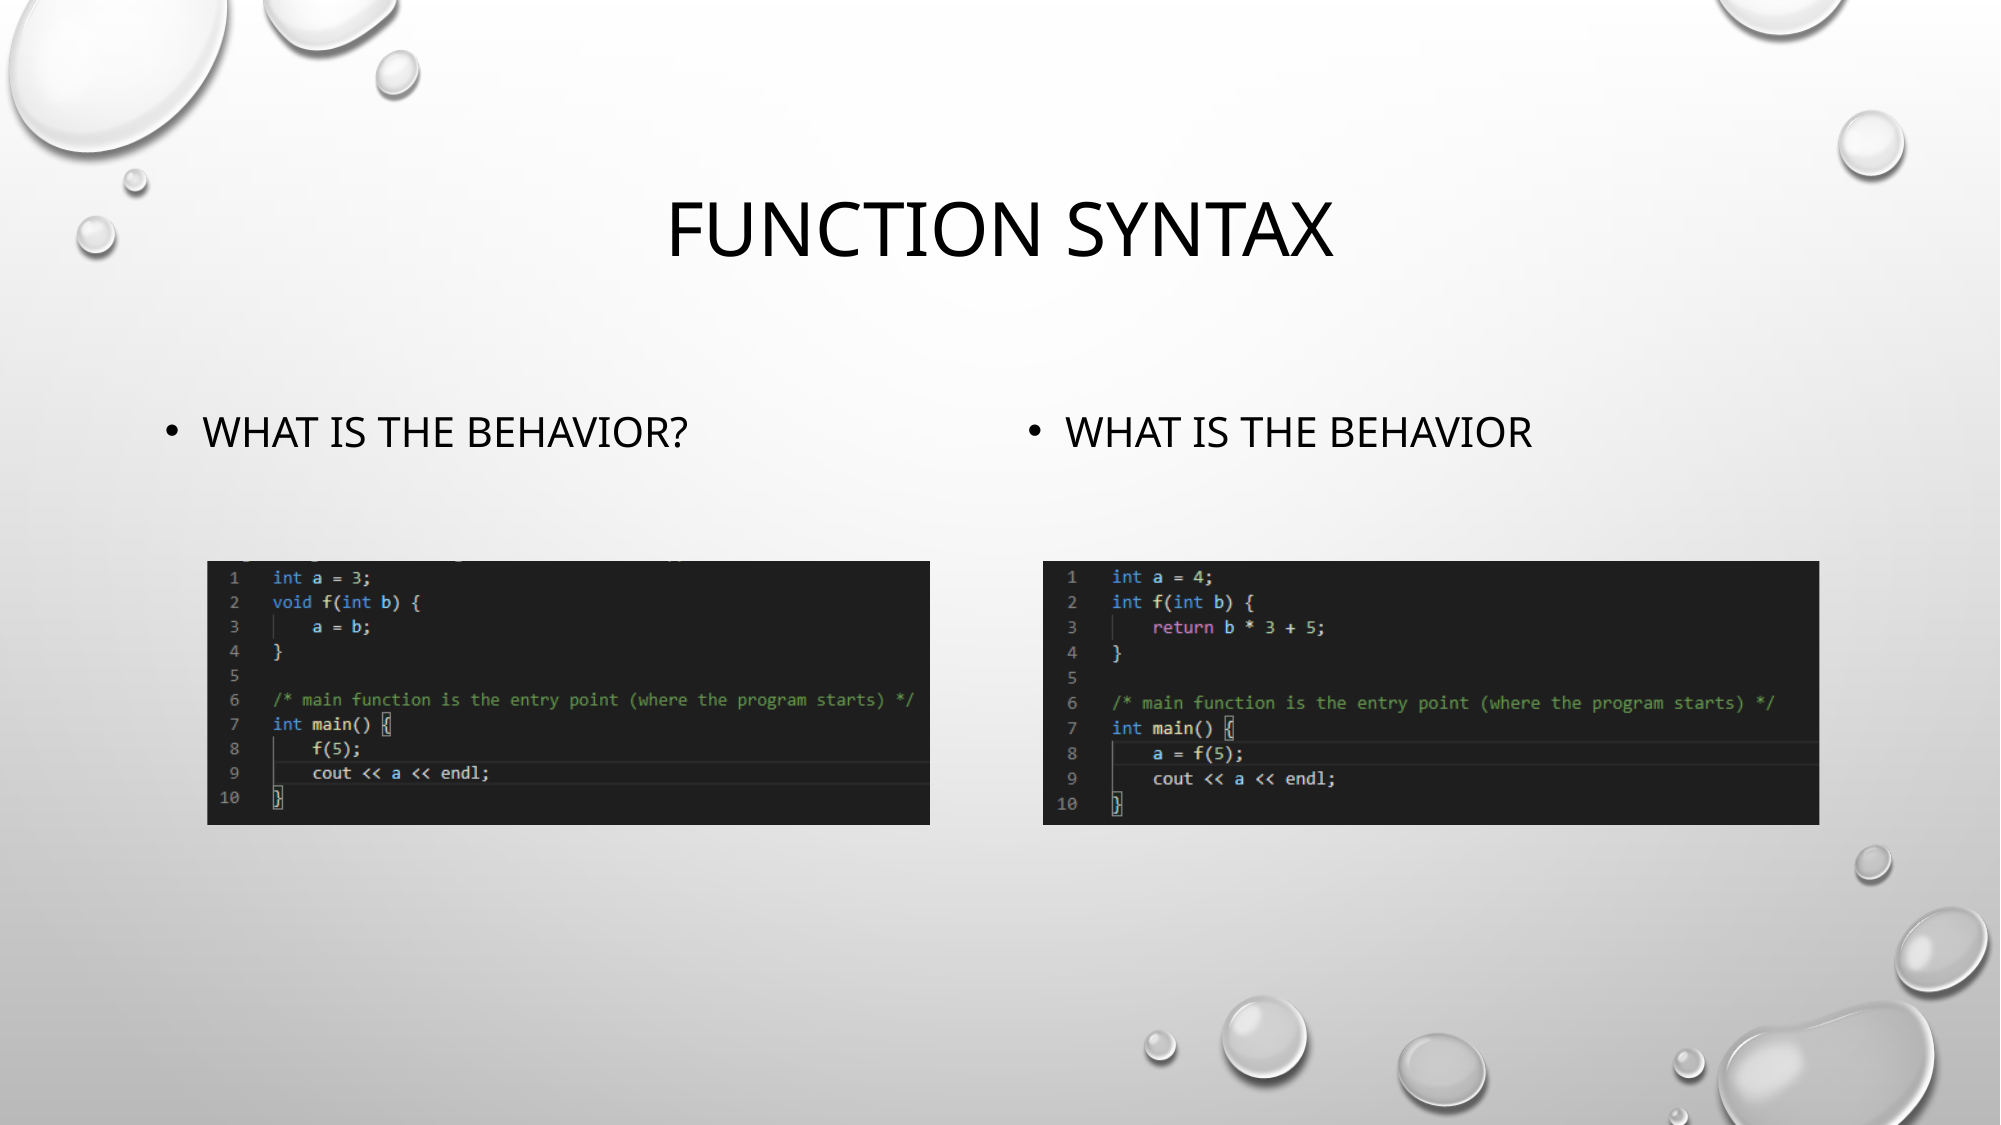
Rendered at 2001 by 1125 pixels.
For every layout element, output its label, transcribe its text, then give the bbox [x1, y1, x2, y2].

title Function syntax [149, 101, 1851, 364]
list What is the behavior? [149, 388, 988, 950]
list What is the behavior [1012, 388, 1850, 950]
picture [0, 0, 2000, 1125]
